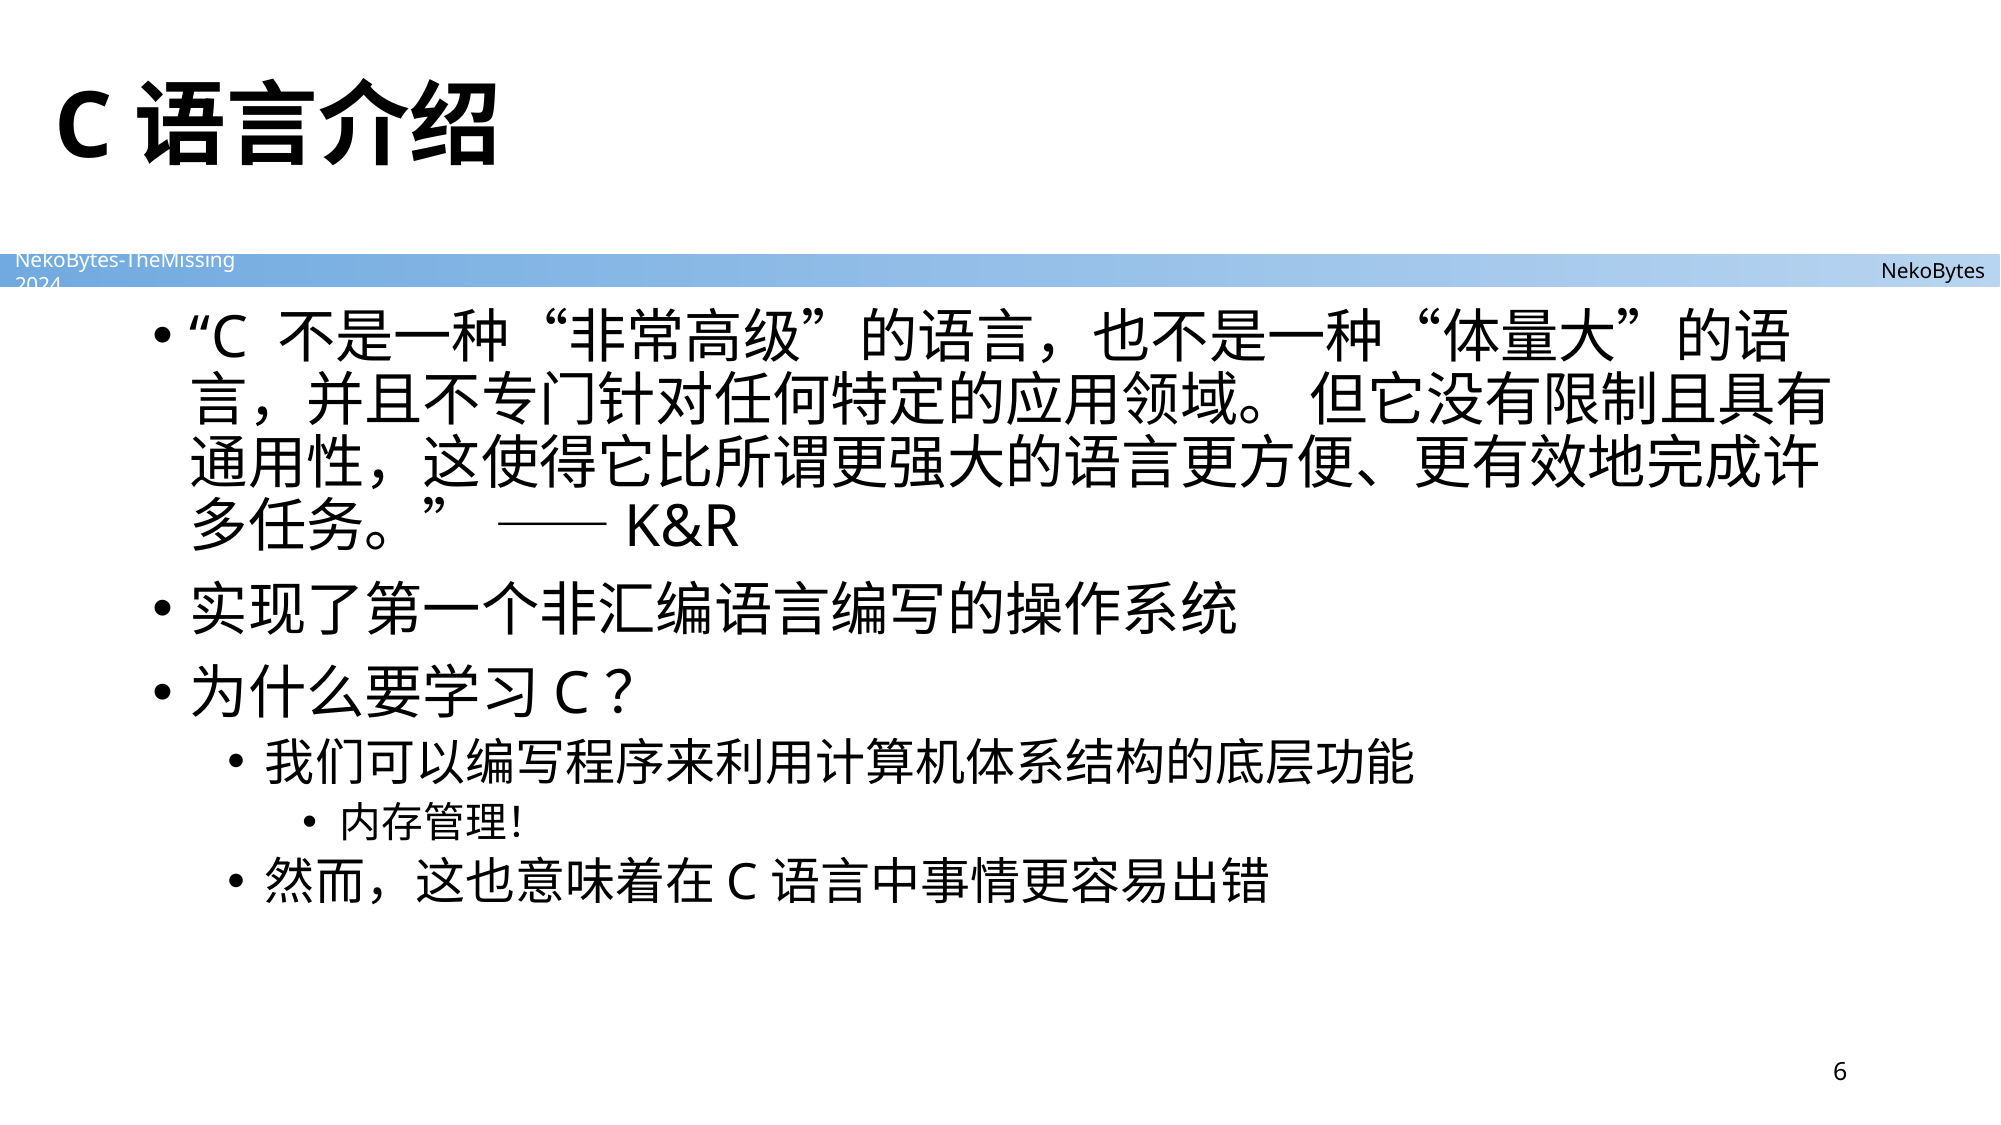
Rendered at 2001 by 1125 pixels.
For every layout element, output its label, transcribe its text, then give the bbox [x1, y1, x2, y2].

list “C 不是一种“非常高级”的语言，也不是一种“体量大”的语言，并且不专门针对任何特定的应用领域。 但它没有限制且具有通用性，这使得它比所谓更强大的语言更方便、更有效地完成许多任务。” ——K&R 实现了第一个非汇编语言编写的操作系统 为什么要学习C？ 我们可以编写程序来利用计算机体系结构的底层功能 内存管理！ 然而，这也意味着在C语言中事情更容易出错 [137, 299, 1863, 1014]
slide_number 6 [1412, 1042, 1863, 1103]
title C语言介绍 [39, 19, 1765, 237]
